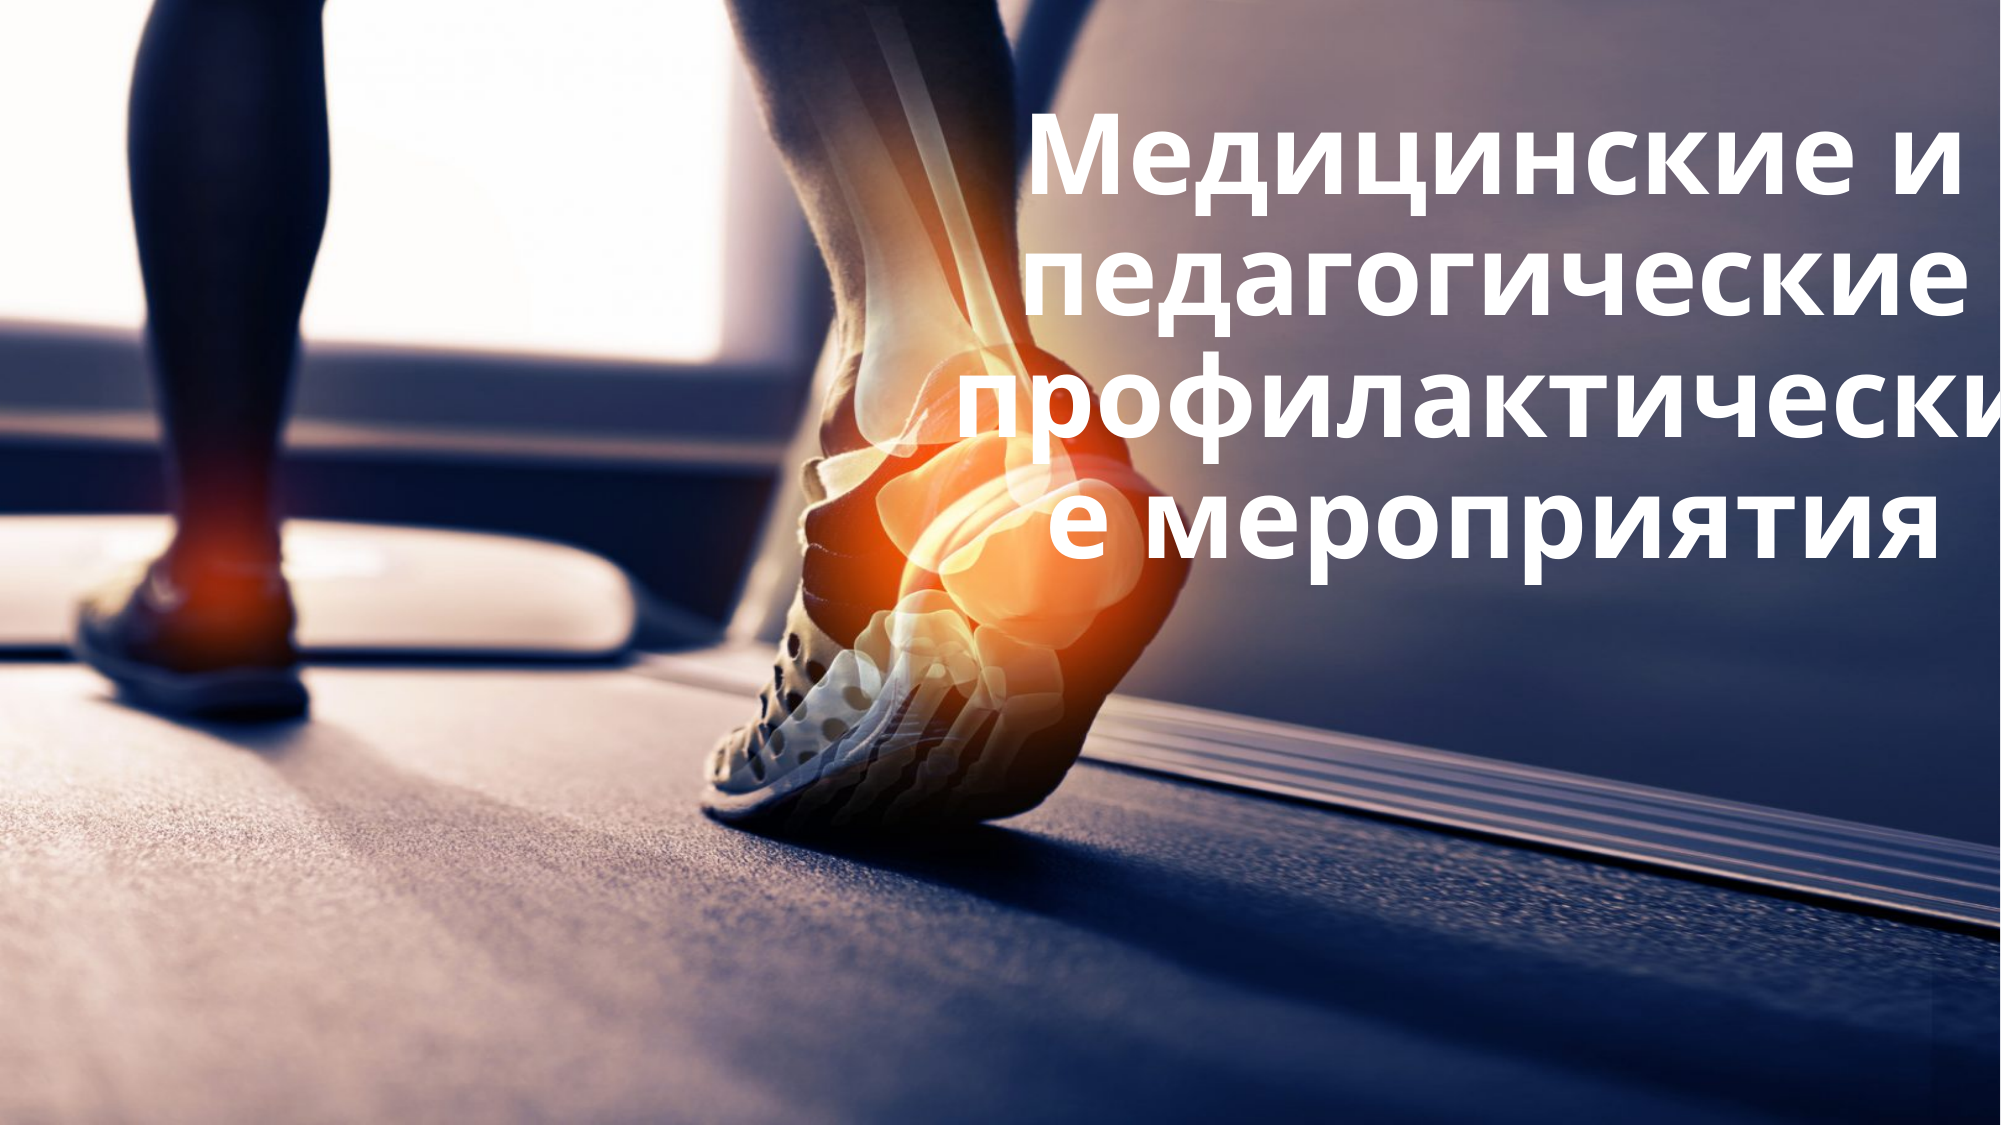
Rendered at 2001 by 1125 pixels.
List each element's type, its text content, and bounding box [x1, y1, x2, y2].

title Медицинские и педагогические профилактические мероприятия [934, 34, 2000, 646]
picture [0, 0, 2001, 1125]
